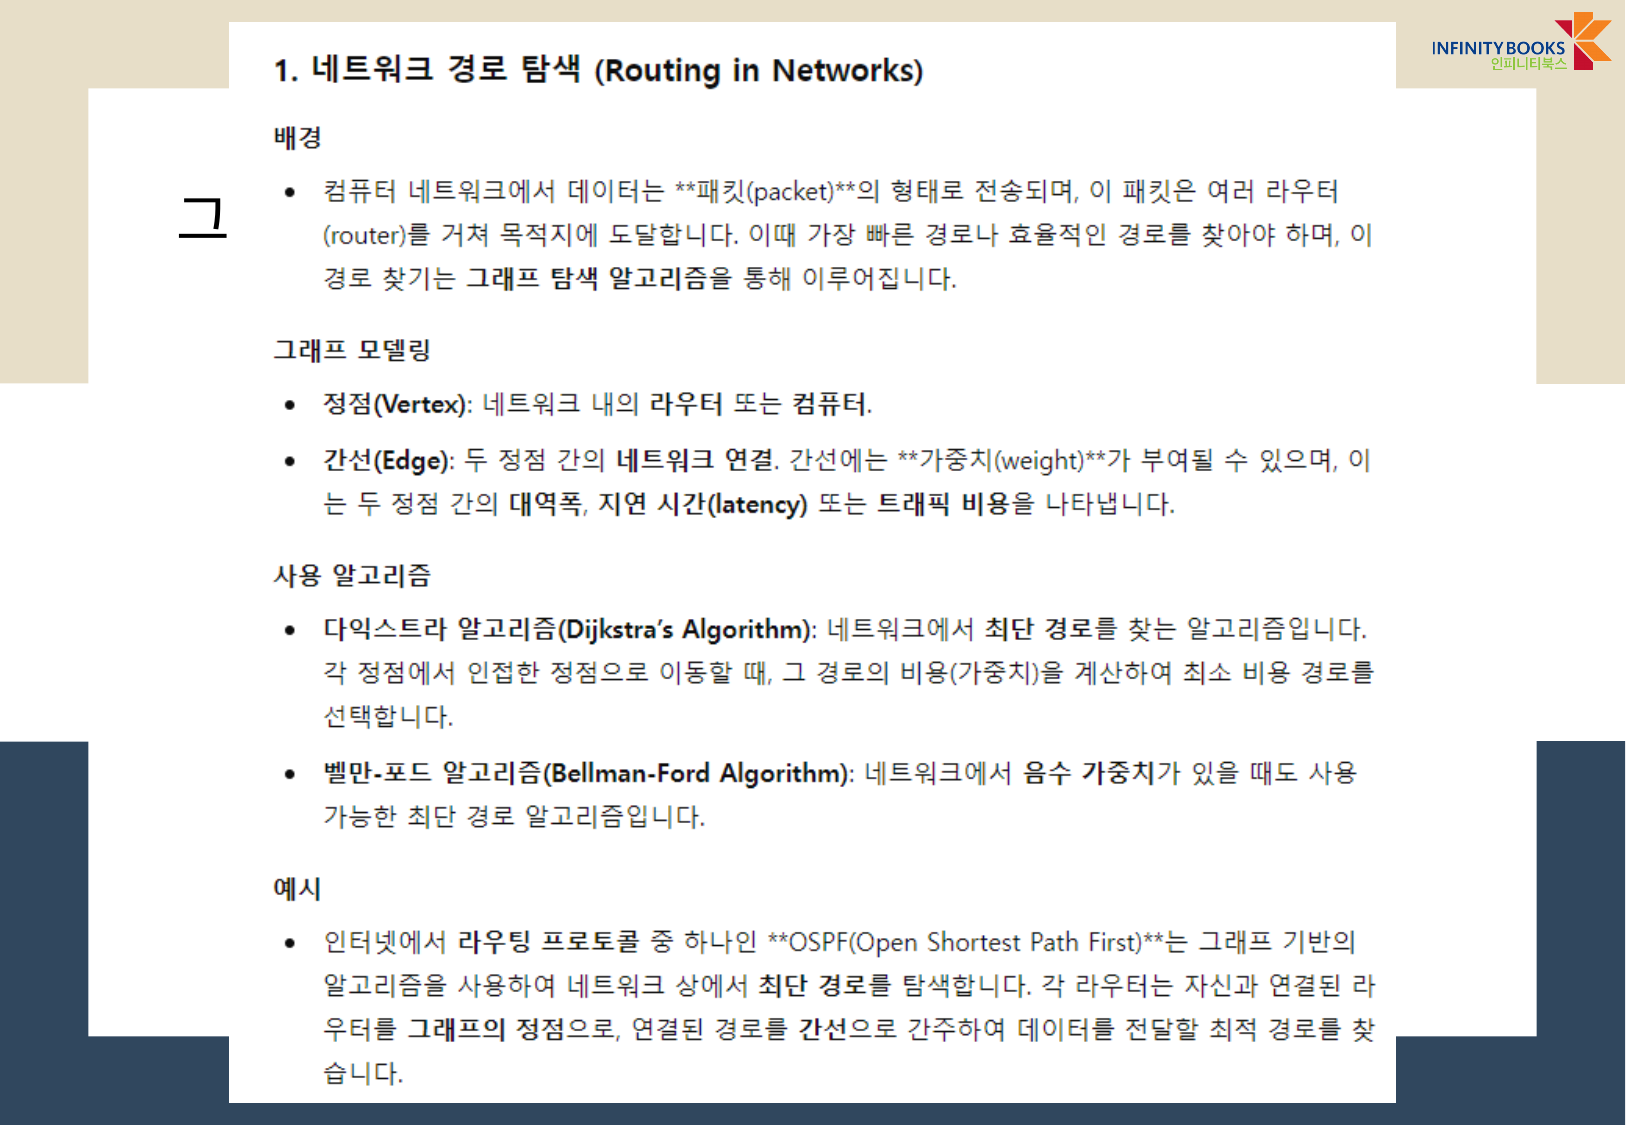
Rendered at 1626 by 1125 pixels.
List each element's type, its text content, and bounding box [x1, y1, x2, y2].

picture [1433, 12, 1612, 70]
text_box 그래프 [161, 176, 229, 261]
picture [229, 22, 1396, 1103]
